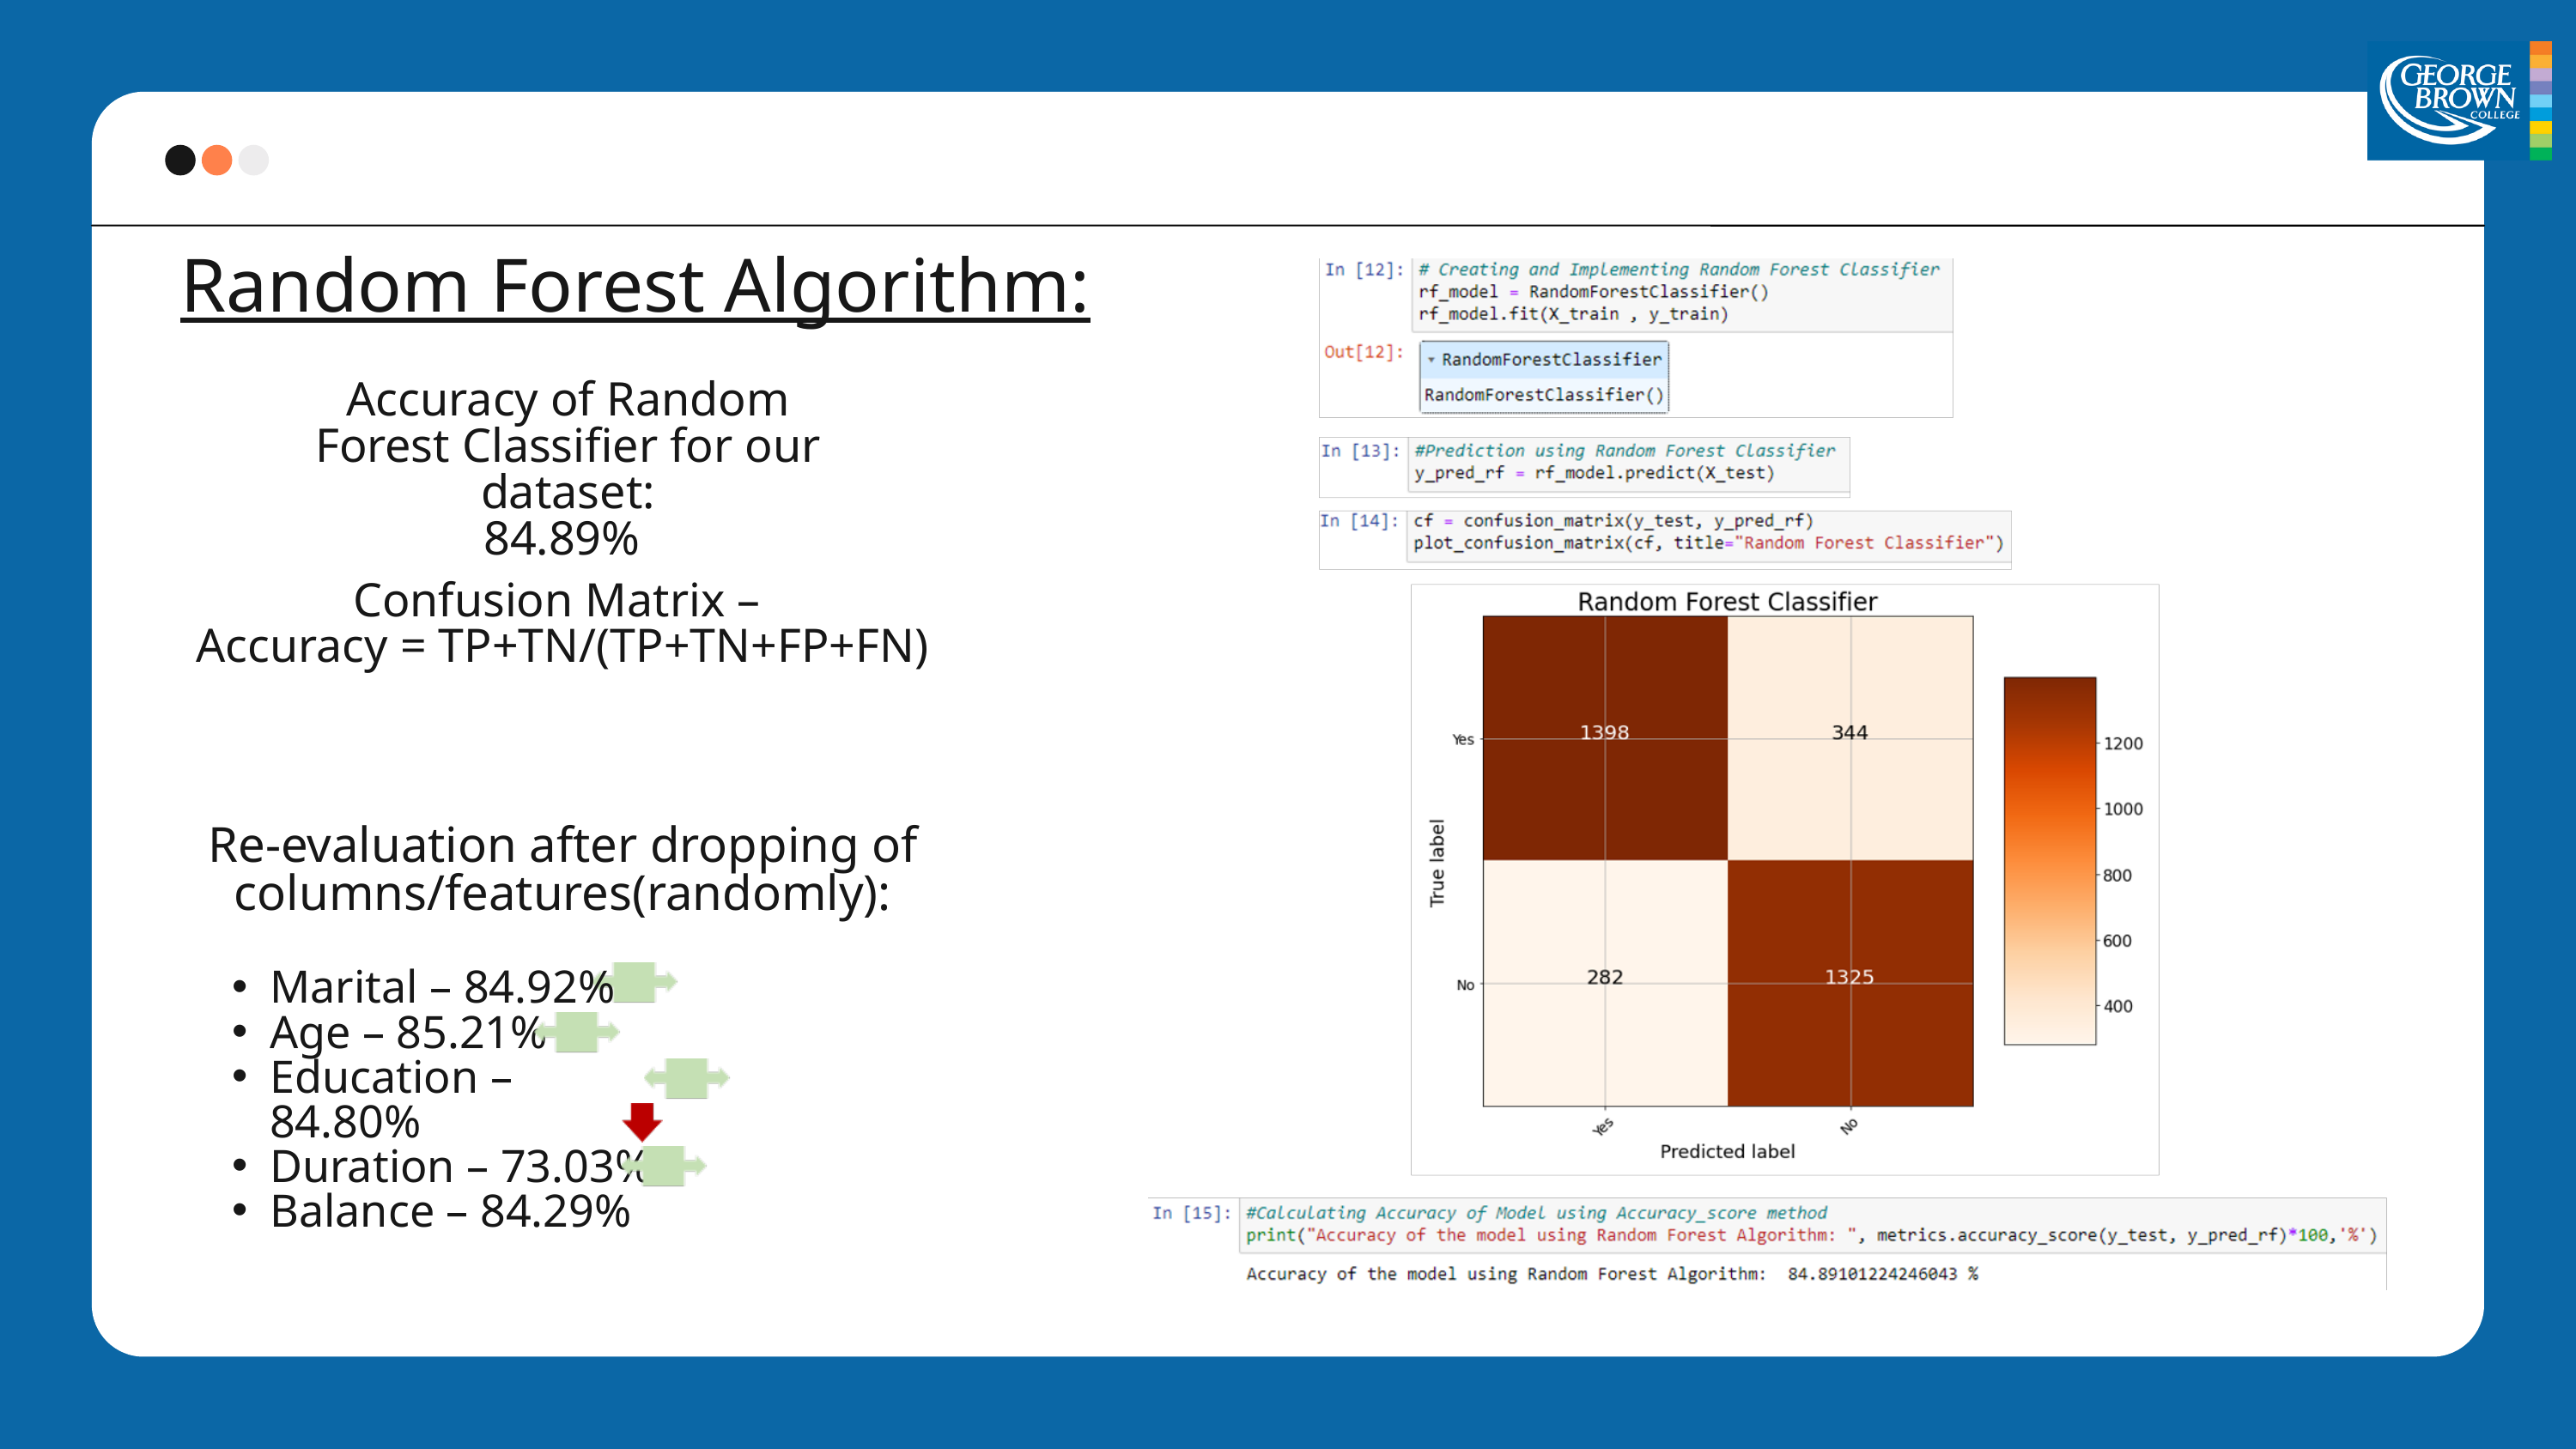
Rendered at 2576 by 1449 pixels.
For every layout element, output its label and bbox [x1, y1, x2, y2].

picture [621, 1103, 663, 1143]
picture [2366, 41, 2552, 161]
picture [643, 1058, 732, 1100]
picture [1148, 258, 2389, 1290]
text_box [91, 91, 2485, 1357]
picture [592, 961, 680, 1004]
picture [534, 1012, 622, 1054]
picture [621, 1146, 709, 1188]
